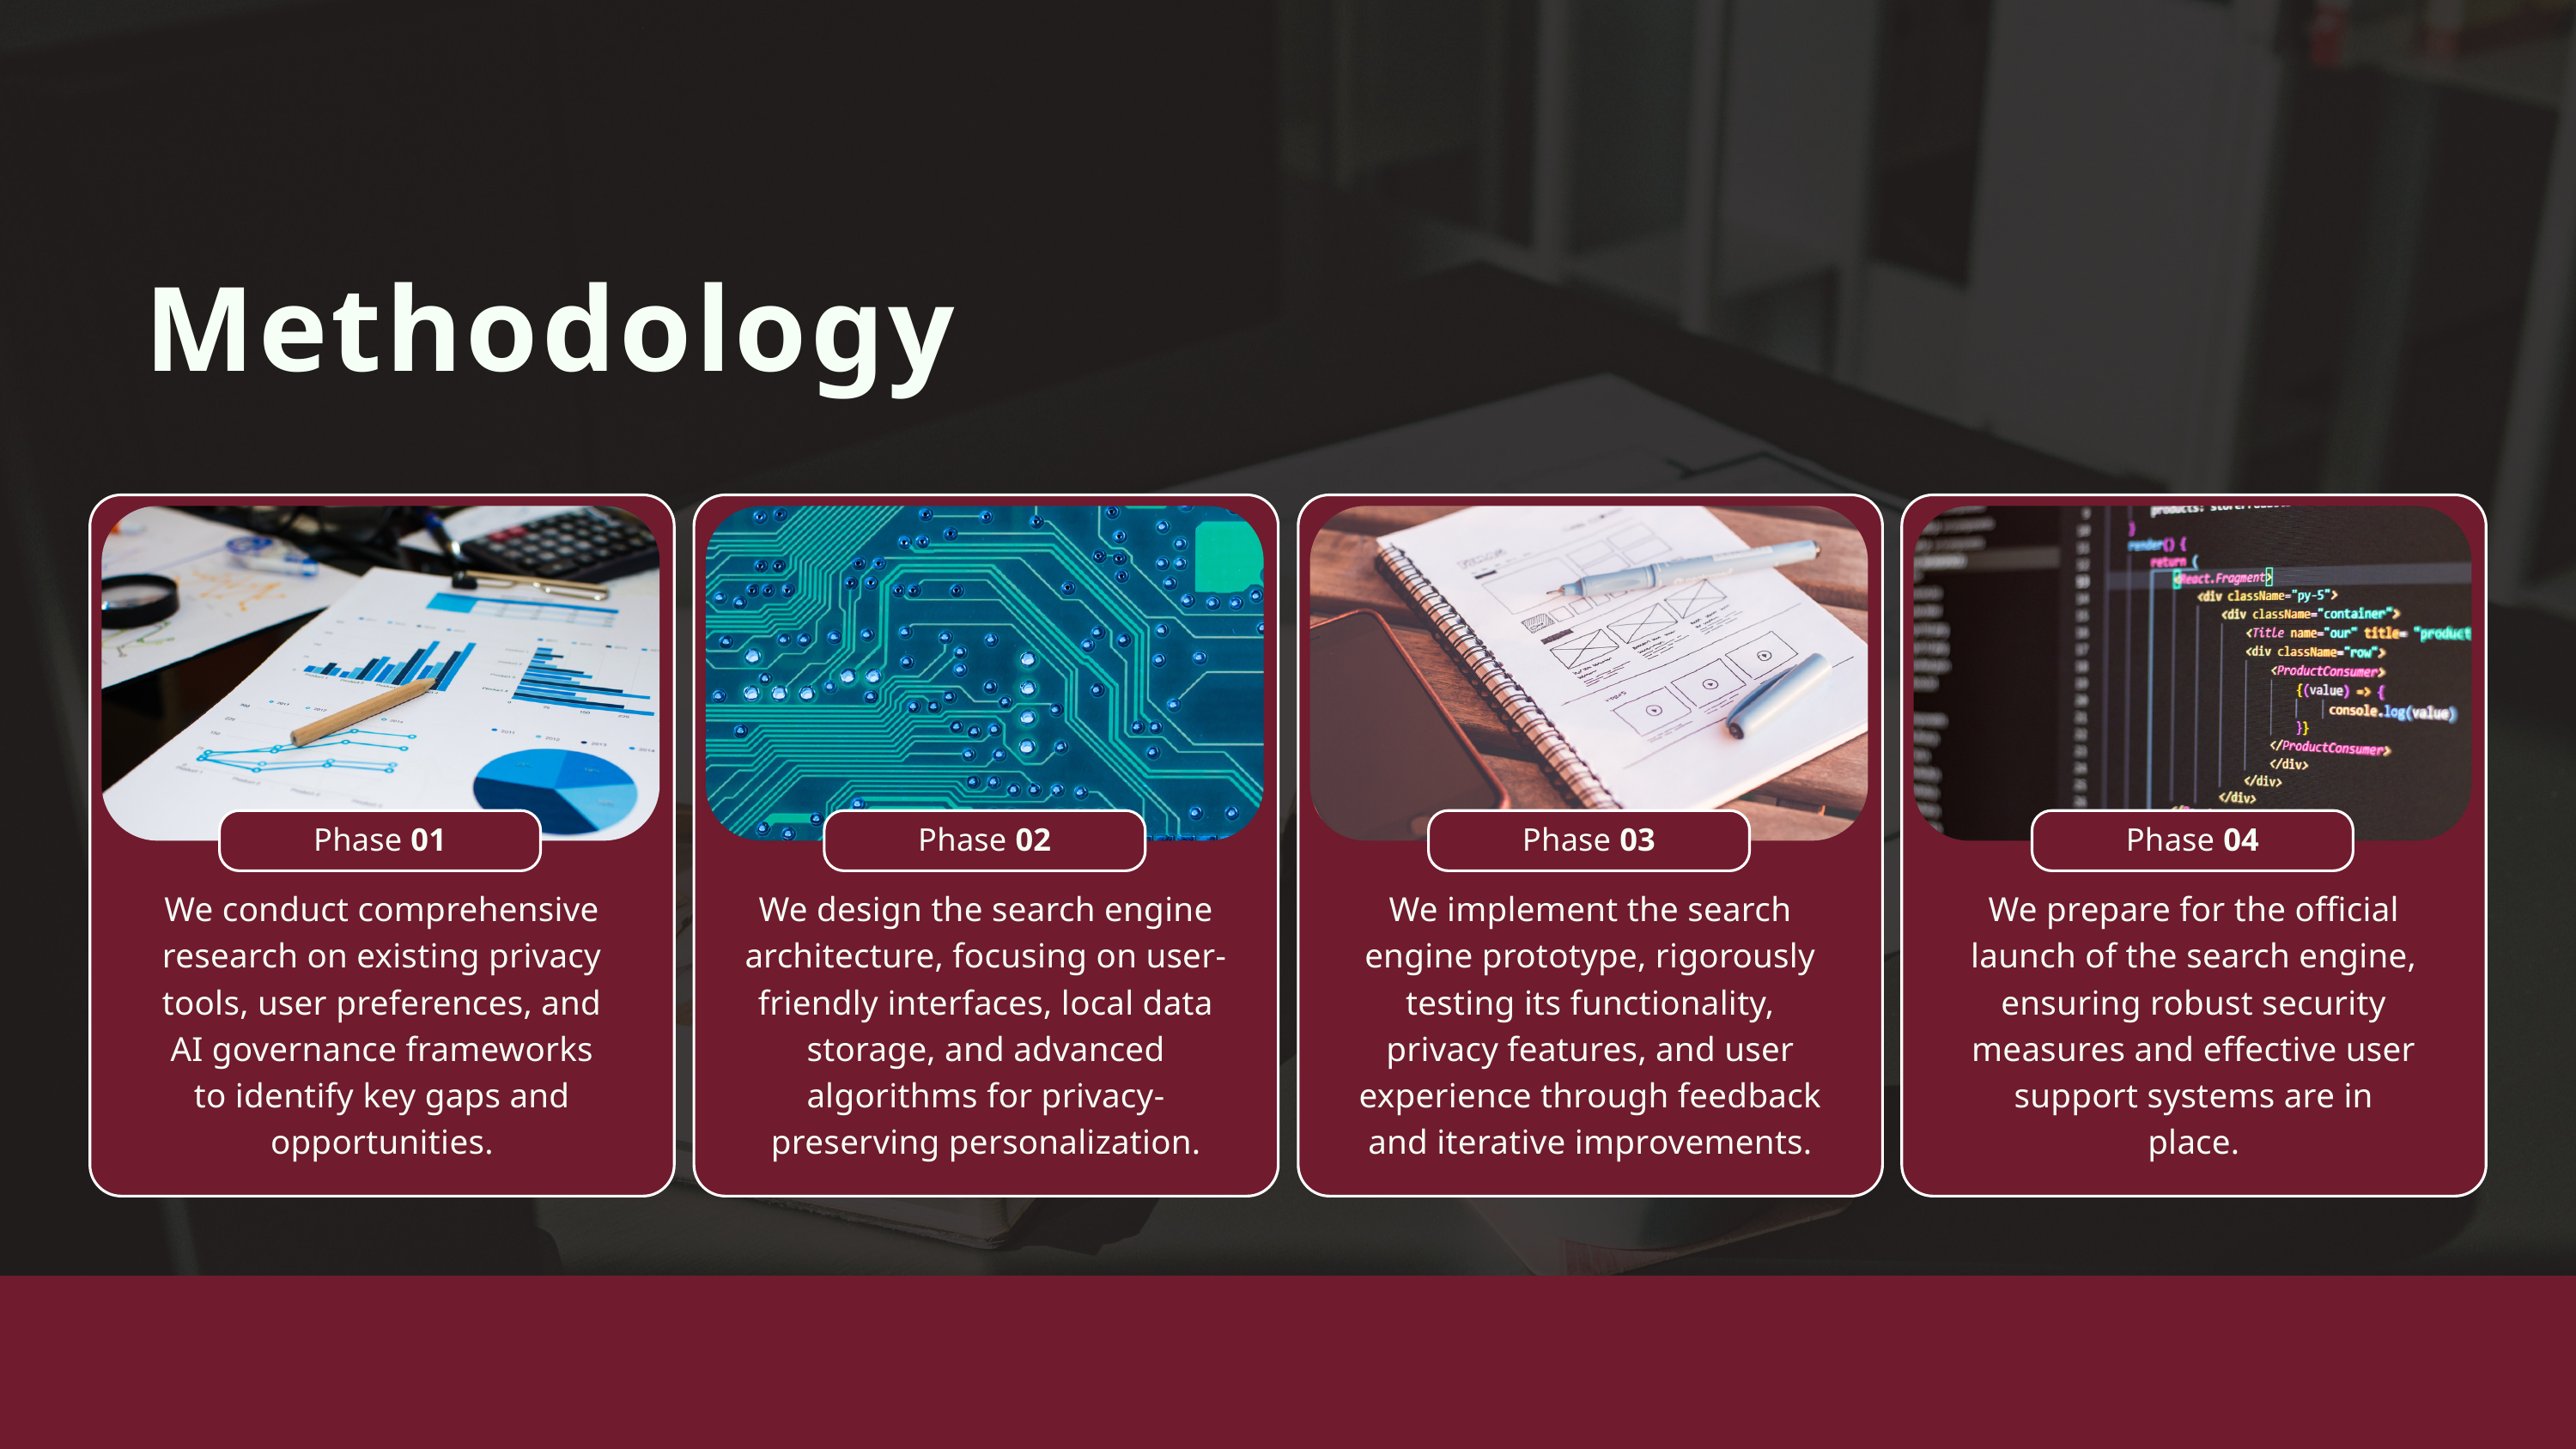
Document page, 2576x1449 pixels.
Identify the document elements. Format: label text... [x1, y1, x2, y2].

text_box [2032, 809, 2354, 871]
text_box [1309, 506, 1868, 841]
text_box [89, 494, 675, 1197]
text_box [1901, 494, 2487, 1197]
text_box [219, 809, 541, 871]
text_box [1297, 494, 1883, 1197]
text_box [0, 0, 2576, 1271]
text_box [693, 494, 1279, 1197]
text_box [1428, 809, 1750, 871]
text_box Methodology [144, 230, 1015, 395]
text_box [101, 506, 660, 841]
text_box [0, 1275, 2576, 1449]
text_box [705, 506, 1264, 841]
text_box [823, 809, 1145, 871]
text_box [1913, 506, 2472, 841]
